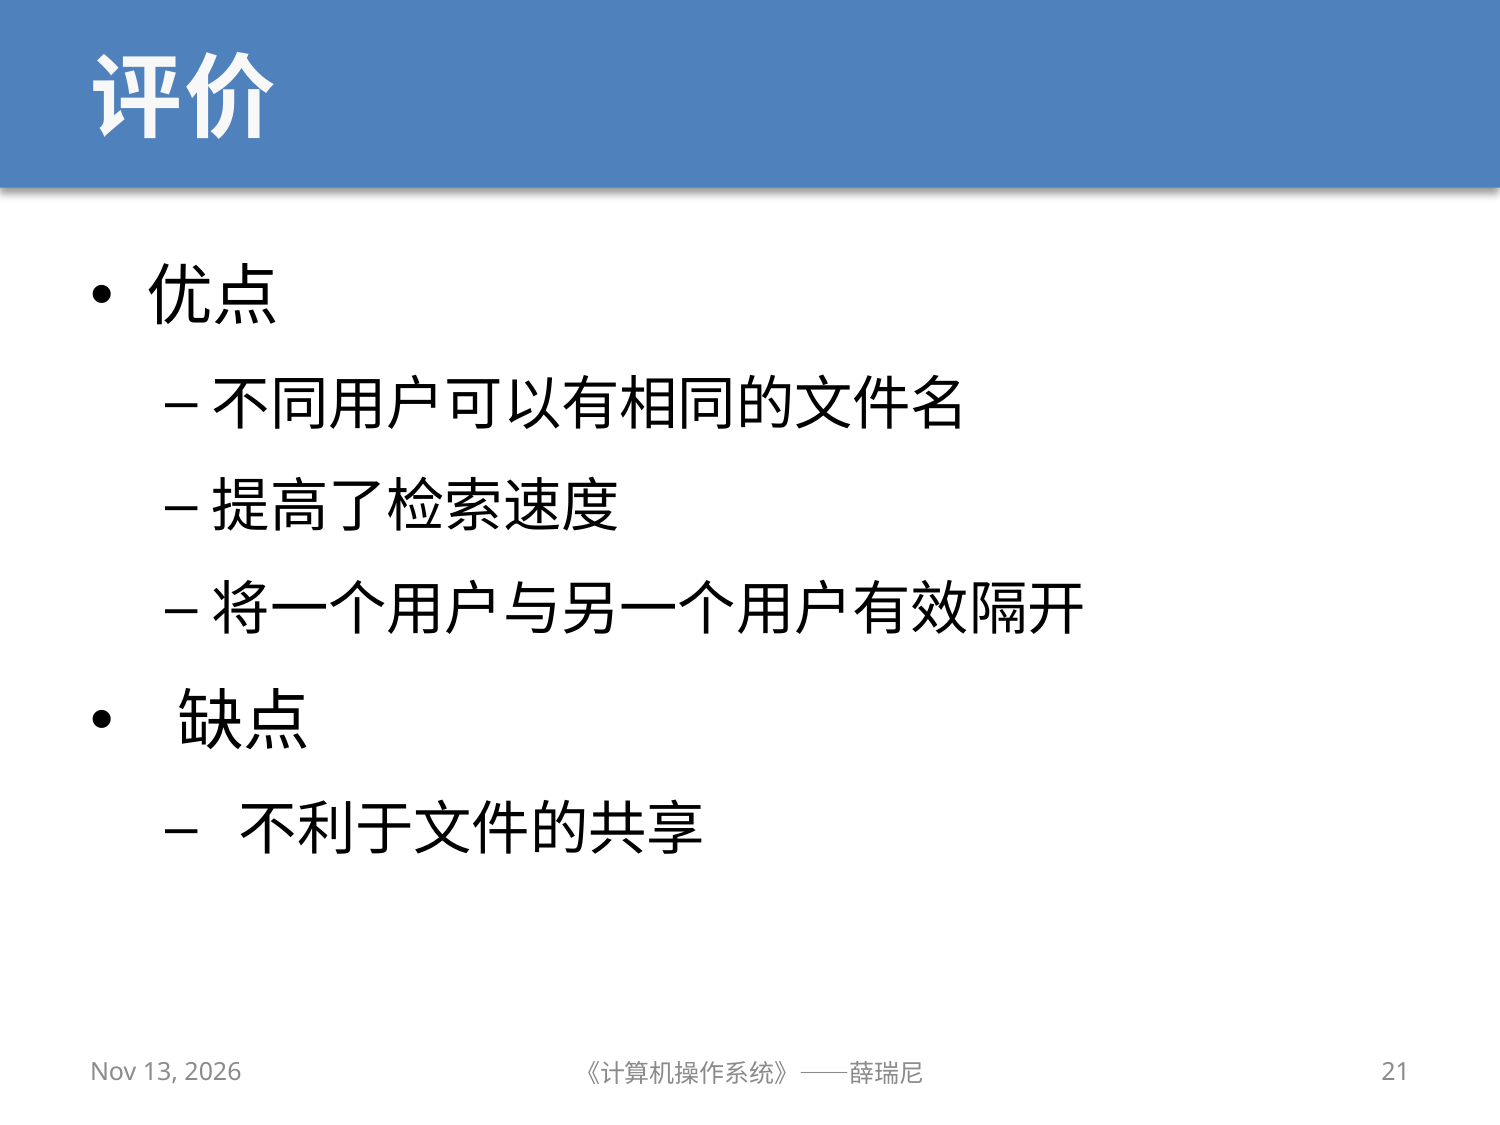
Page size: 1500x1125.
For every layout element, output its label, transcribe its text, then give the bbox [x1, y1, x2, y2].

title 评价 [75, 0, 1425, 188]
footer 《计算机操作系统》——薛瑞尼 [512, 1042, 988, 1103]
list 优点 不同用户可以有相同的文件名 提高了检索速度 将一个用户与另一个用户有效隔开 缺点 不利于文件的共享 [75, 221, 1425, 1021]
slide_number 21 [1074, 1042, 1425, 1103]
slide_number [75, 1042, 425, 1103]
